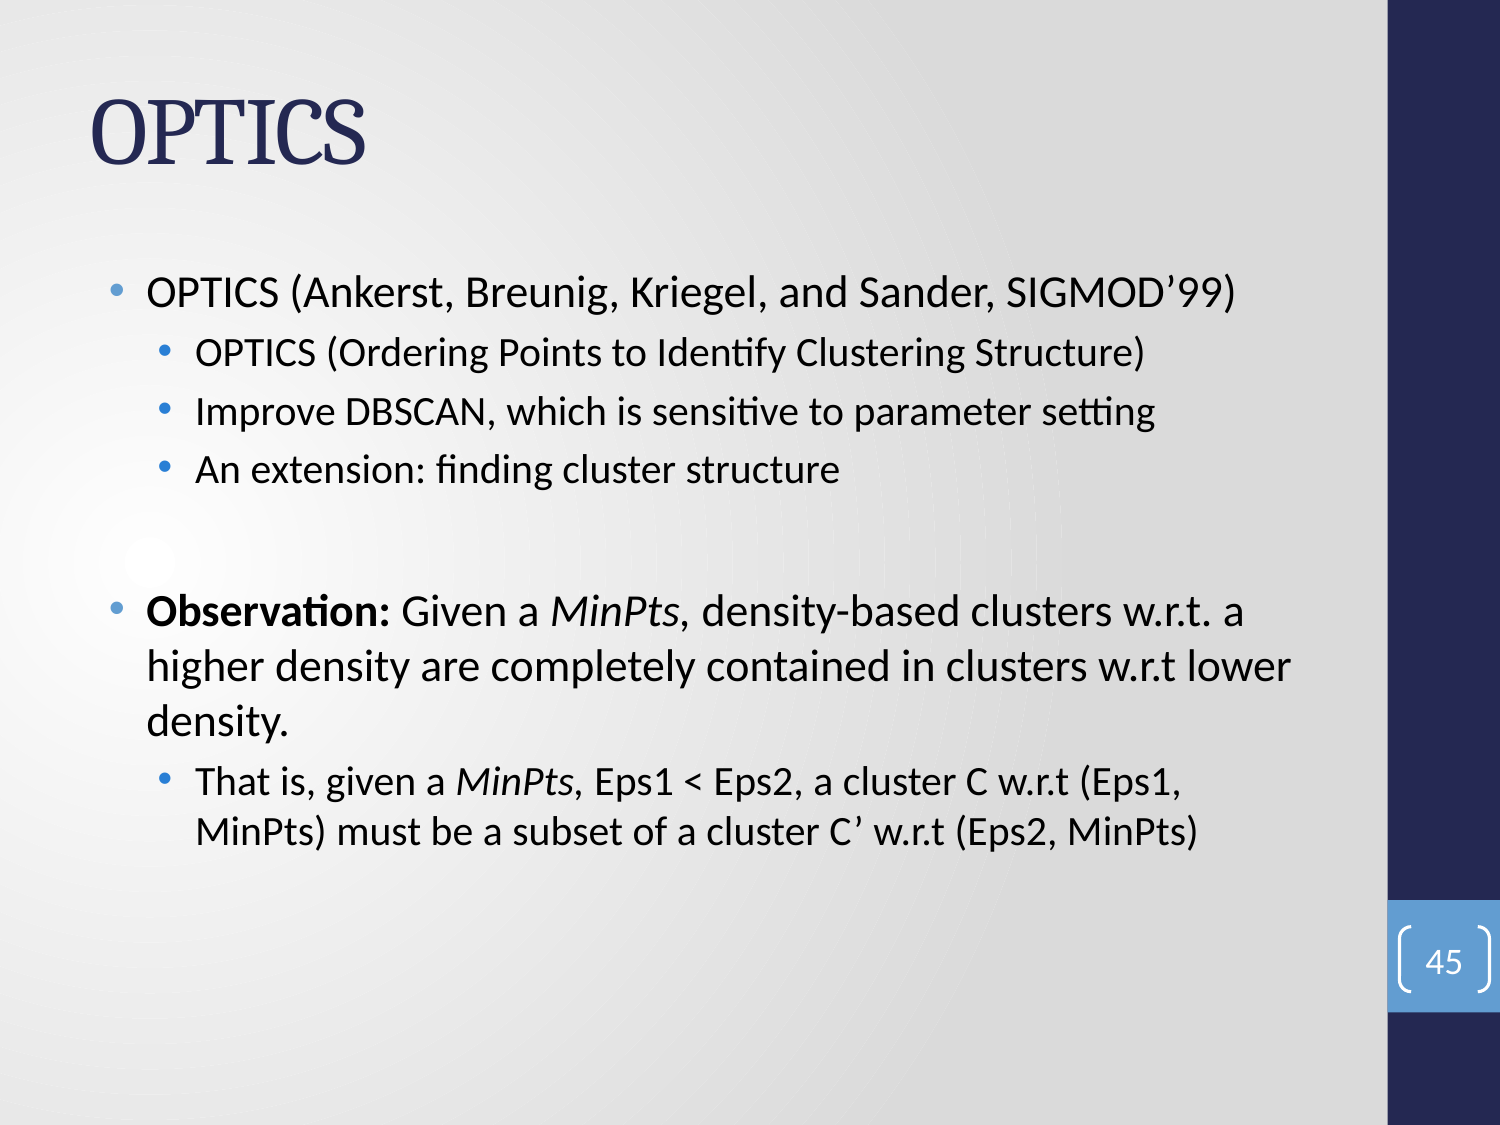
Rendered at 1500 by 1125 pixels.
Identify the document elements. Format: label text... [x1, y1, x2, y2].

title OPTICS [75, 45, 1325, 209]
slide_number 45 [1397, 925, 1492, 994]
list OPTICS (Ankerst, Breunig, Kriegel, and Sander, SIGMOD’99) OPTICS (Ordering Points to Identify Clustering Structure) Improve DBSCAN, which is sensitive to parameter setting An extension: finding cluster structure Observation: Given a MinPts, density-based clusters w.r.t. a higher density are completely contained in clusters w.r.t lower density. That is, given a MinPts, Eps1 < Eps2, a cluster C w.r.t (Eps1, MinPts) must be a subset of a cluster C’ w.r.t (Eps2, MinPts) [75, 254, 1325, 1042]
